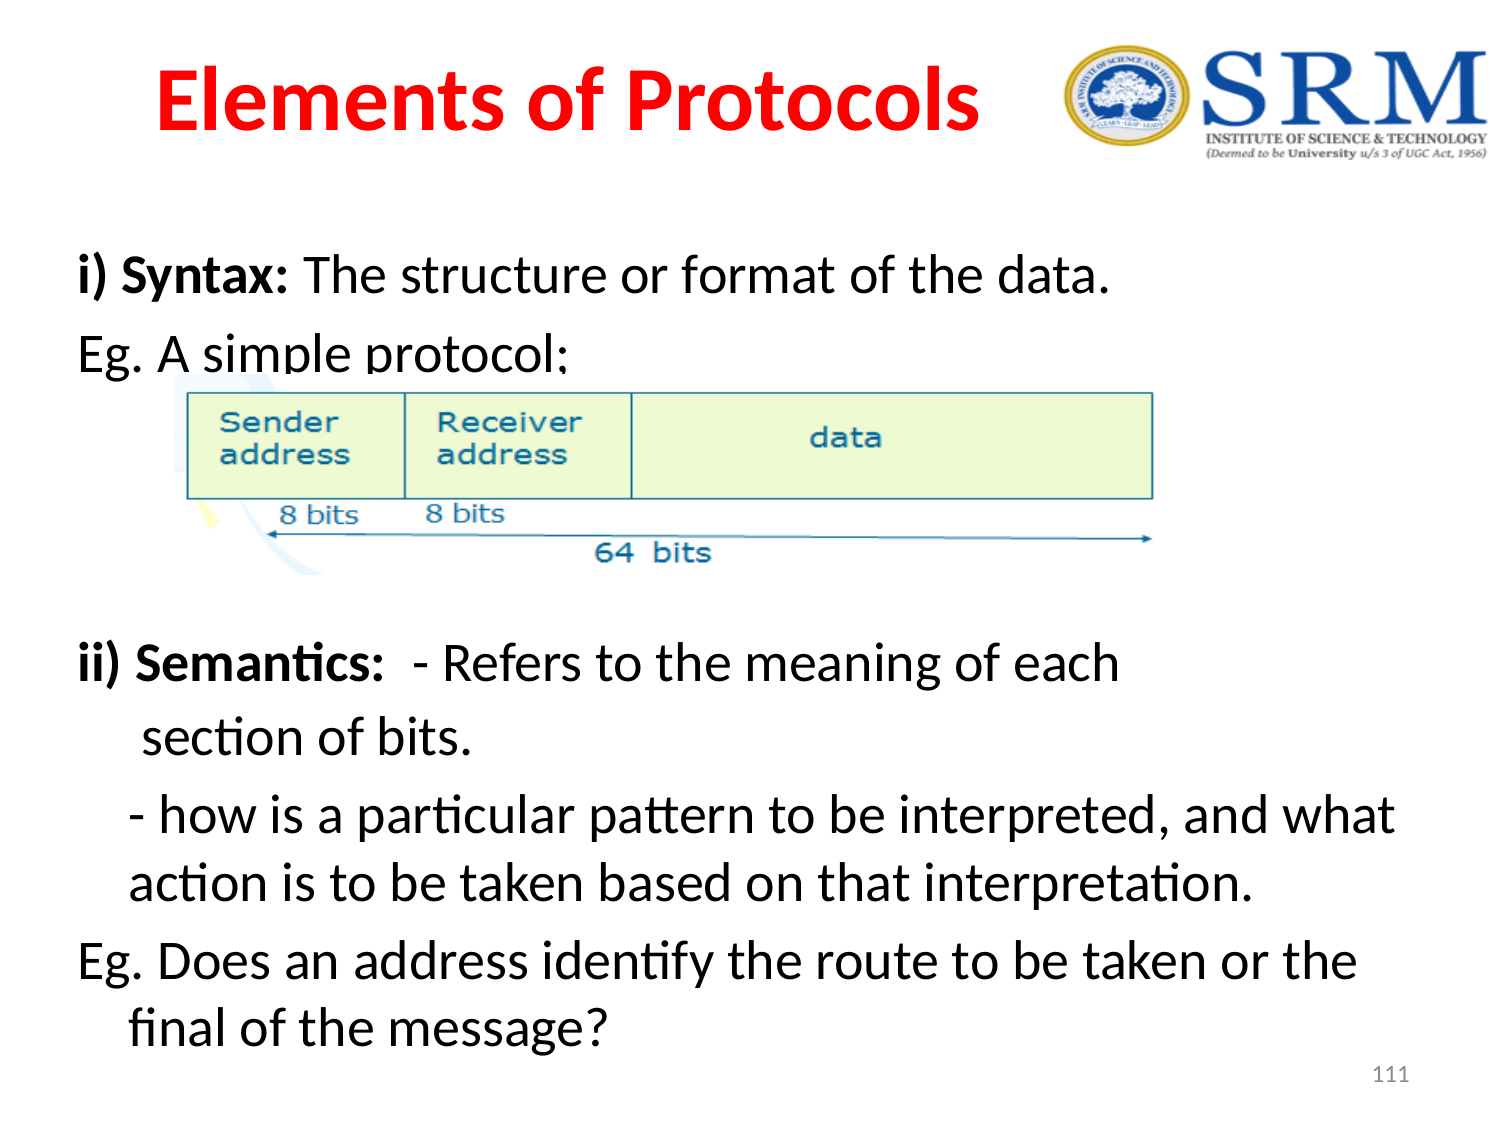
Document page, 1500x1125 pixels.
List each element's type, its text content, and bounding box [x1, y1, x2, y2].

picture [1059, 24, 1500, 176]
list i) Syntax: The structure or format of the data. Eg. A simple protocol; ii) Semantics: - Refers to the meaning of each section of bits. - how is a particular pattern to be interpreted, and what action is to be taken based on that interpretation. Eg. Does an address identify the route to be taken or the final of the message? [62, 237, 1463, 1075]
picture [174, 374, 1163, 576]
slide_number 111 [1074, 1075, 1425, 1103]
title Elements of Protocols [87, 0, 1050, 188]
